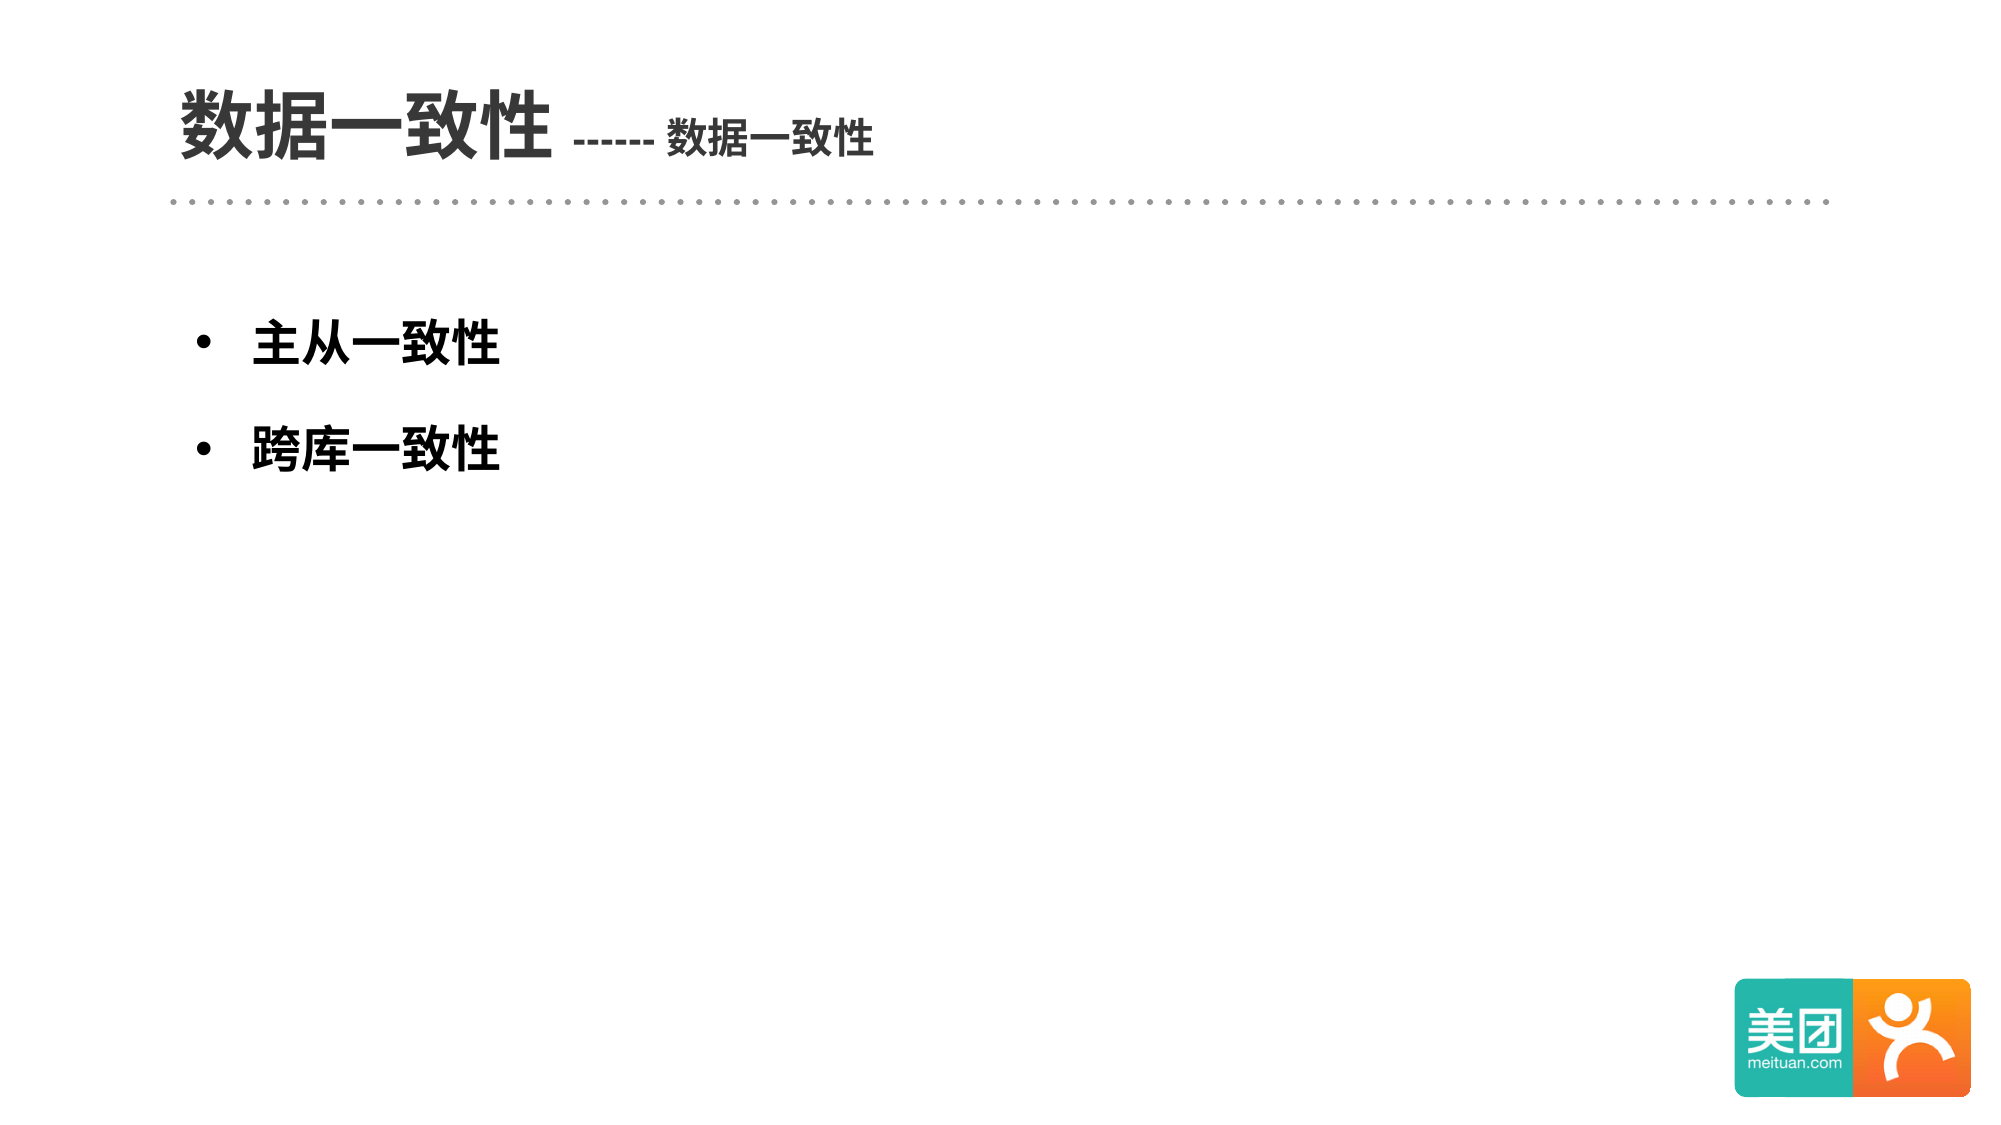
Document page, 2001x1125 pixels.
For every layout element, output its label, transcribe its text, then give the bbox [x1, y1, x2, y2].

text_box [1734, 978, 1972, 1098]
text_box 主从一致性 跨库一致性 [191, 278, 1523, 481]
text_box 数据一致性------数据一致性 [173, 72, 1735, 174]
